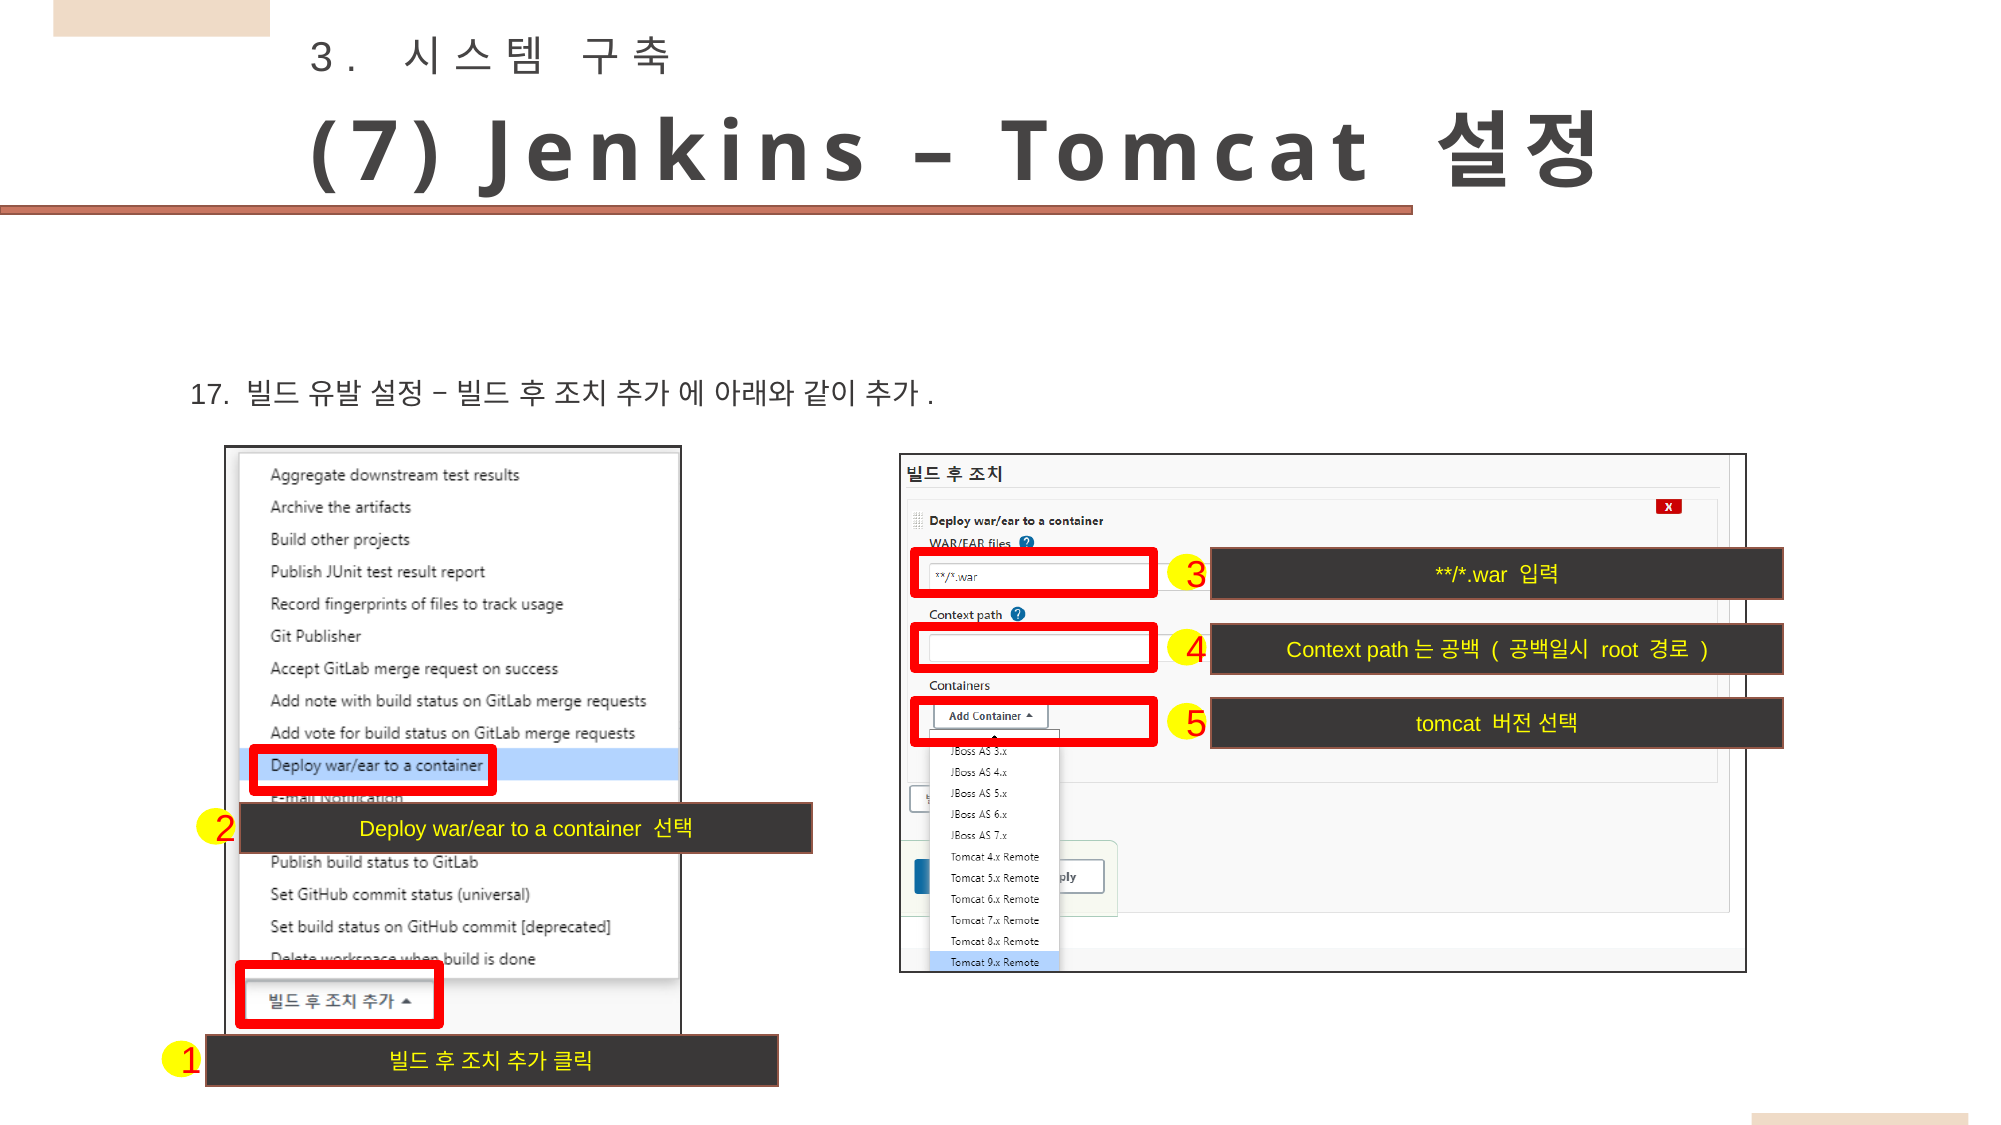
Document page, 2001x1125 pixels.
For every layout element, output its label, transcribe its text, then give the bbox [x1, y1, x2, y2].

picture [900, 455, 1746, 971]
text_box [1751, 1112, 1969, 1125]
text_box 3. 시스템 구축 [295, 22, 686, 88]
text_box 17. 빌드 유발 설정 – 빌드 후 조치 추가 에 아래와 같이 추가. [175, 368, 1801, 418]
text_box (7) Jenkins – Tomcat 설정 [295, 89, 1617, 205]
text_box tomcat 버전 선택 [1746, 697, 1784, 749]
text_box 빌드 후 조치 추가 클릭 [205, 1034, 779, 1087]
text_box [52, 0, 271, 38]
text_box Context path는 공백 ( 공백일시 root 경로 ) [1746, 623, 1784, 675]
text_box Deploy war/ear to a container 선택 [681, 802, 813, 854]
picture [225, 447, 681, 1036]
text_box 2 [195, 806, 225, 846]
text_box 1 [160, 1039, 203, 1079]
text_box [1225, 183, 1594, 368]
text_box **/*.war 입력 [1746, 547, 1784, 600]
